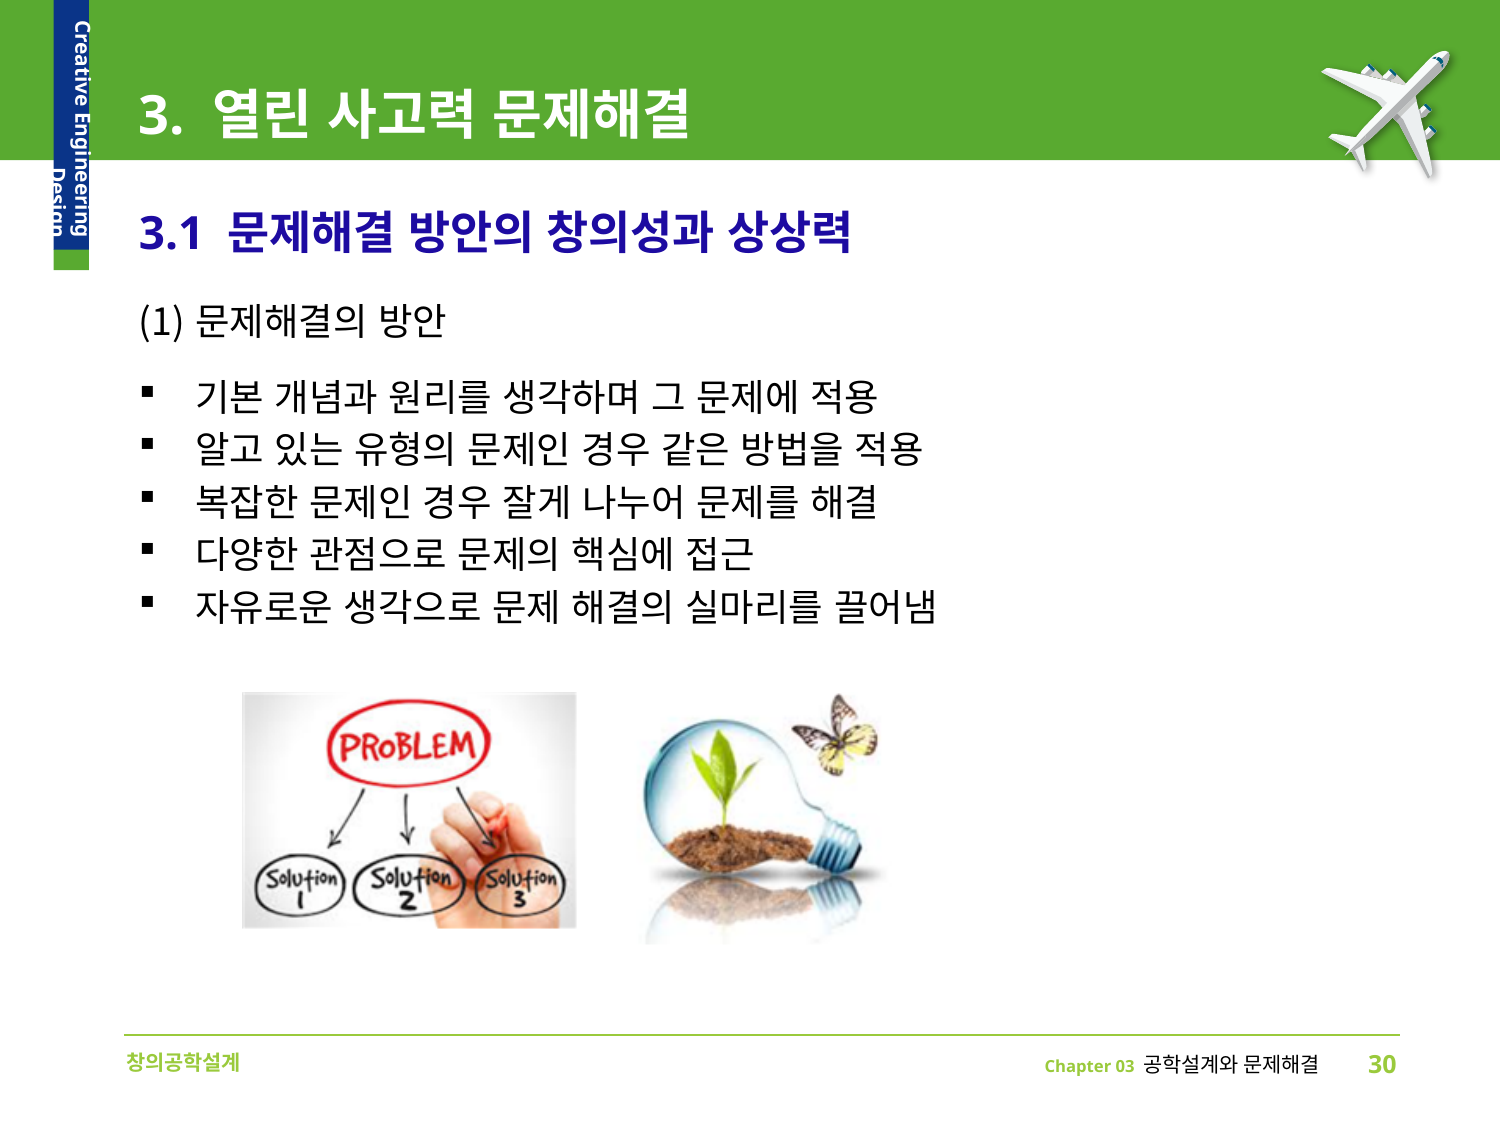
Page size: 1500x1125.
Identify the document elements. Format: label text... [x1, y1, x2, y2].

picture [241, 692, 579, 931]
list 문제해결의 방안 기본 개념과 원리를 생각하며 그 문제에 적용 알고 있는 유형의 문제인 경우 같은 방법을 적용 복잡한 문제인 경우 잘게 나누어 문제를 해결 다양한 관점으로 문제의 핵심에 접근 자유로운 생각으로 문제 해결의 실마리를 끌어냄 [123, 290, 1400, 882]
title 3. 열린 사고력 문제해결 [123, 66, 1400, 159]
picture [584, 692, 941, 948]
list 3.1 문제해결 방안의 창의성과 상상력 [123, 196, 1400, 290]
